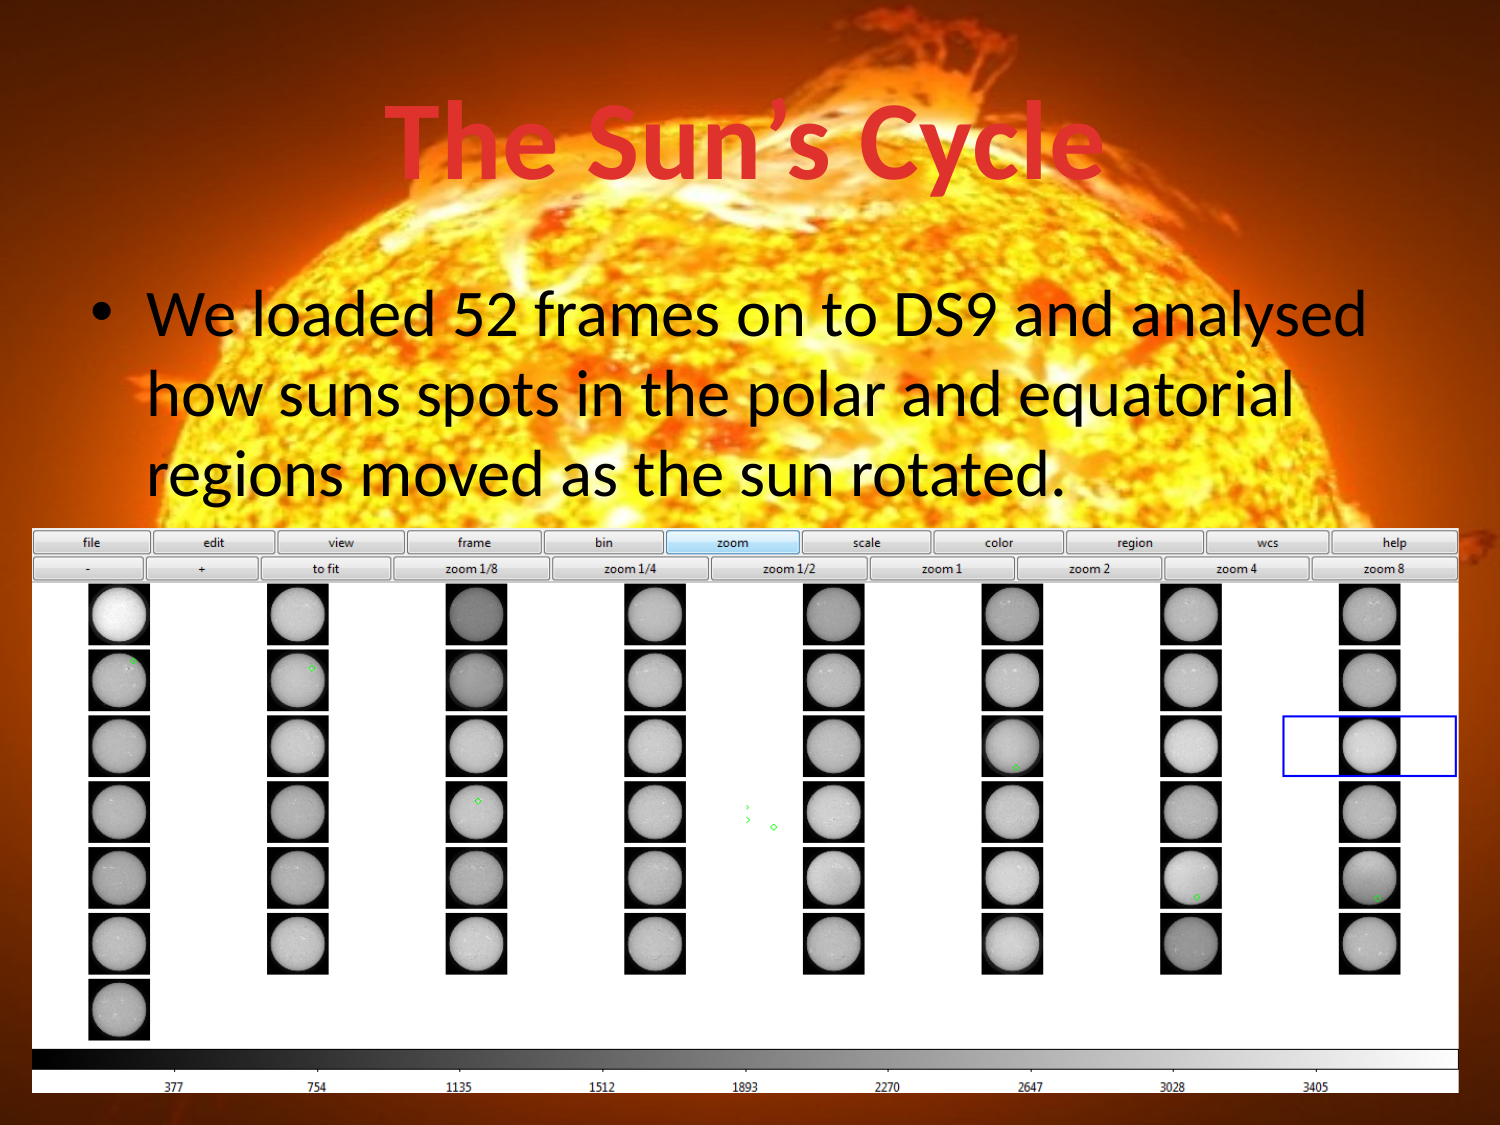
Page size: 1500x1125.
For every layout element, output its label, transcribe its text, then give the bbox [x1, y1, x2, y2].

list We loaded 52 frames on to DS9 and analysed how suns spots in the polar and equatorial regions moved as the sun rotated. [75, 262, 1425, 527]
picture [0, 0, 1500, 1125]
text_box The Sun’s Cycle [369, 59, 1123, 210]
